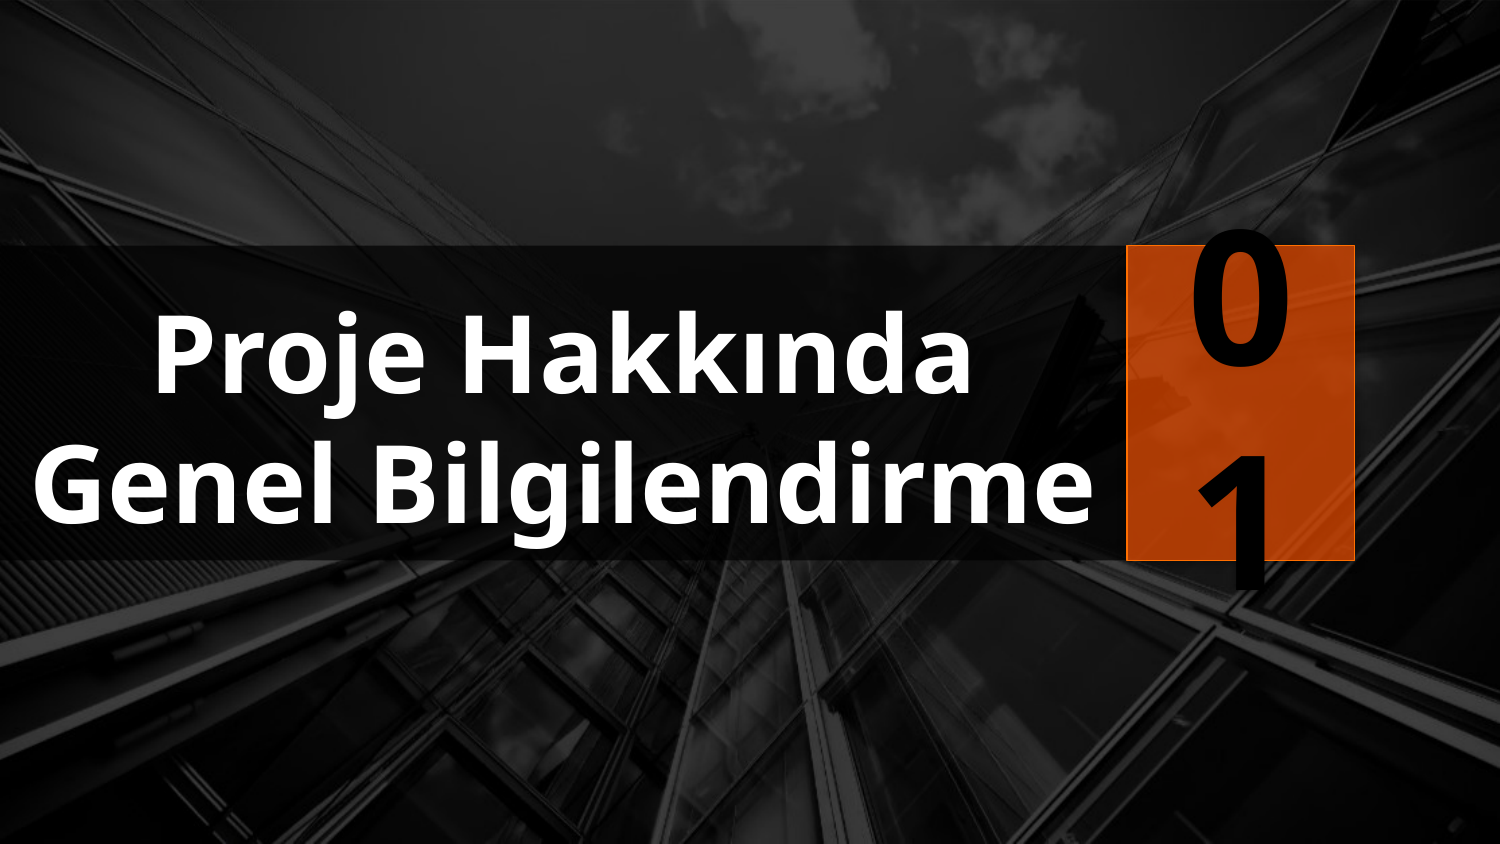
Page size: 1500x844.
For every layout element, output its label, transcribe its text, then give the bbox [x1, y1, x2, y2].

picture [0, 0, 1500, 844]
text_box 01 [1127, 245, 1355, 561]
title Proje Hakkında Genel Bilgilendirme [0, 245, 1122, 561]
